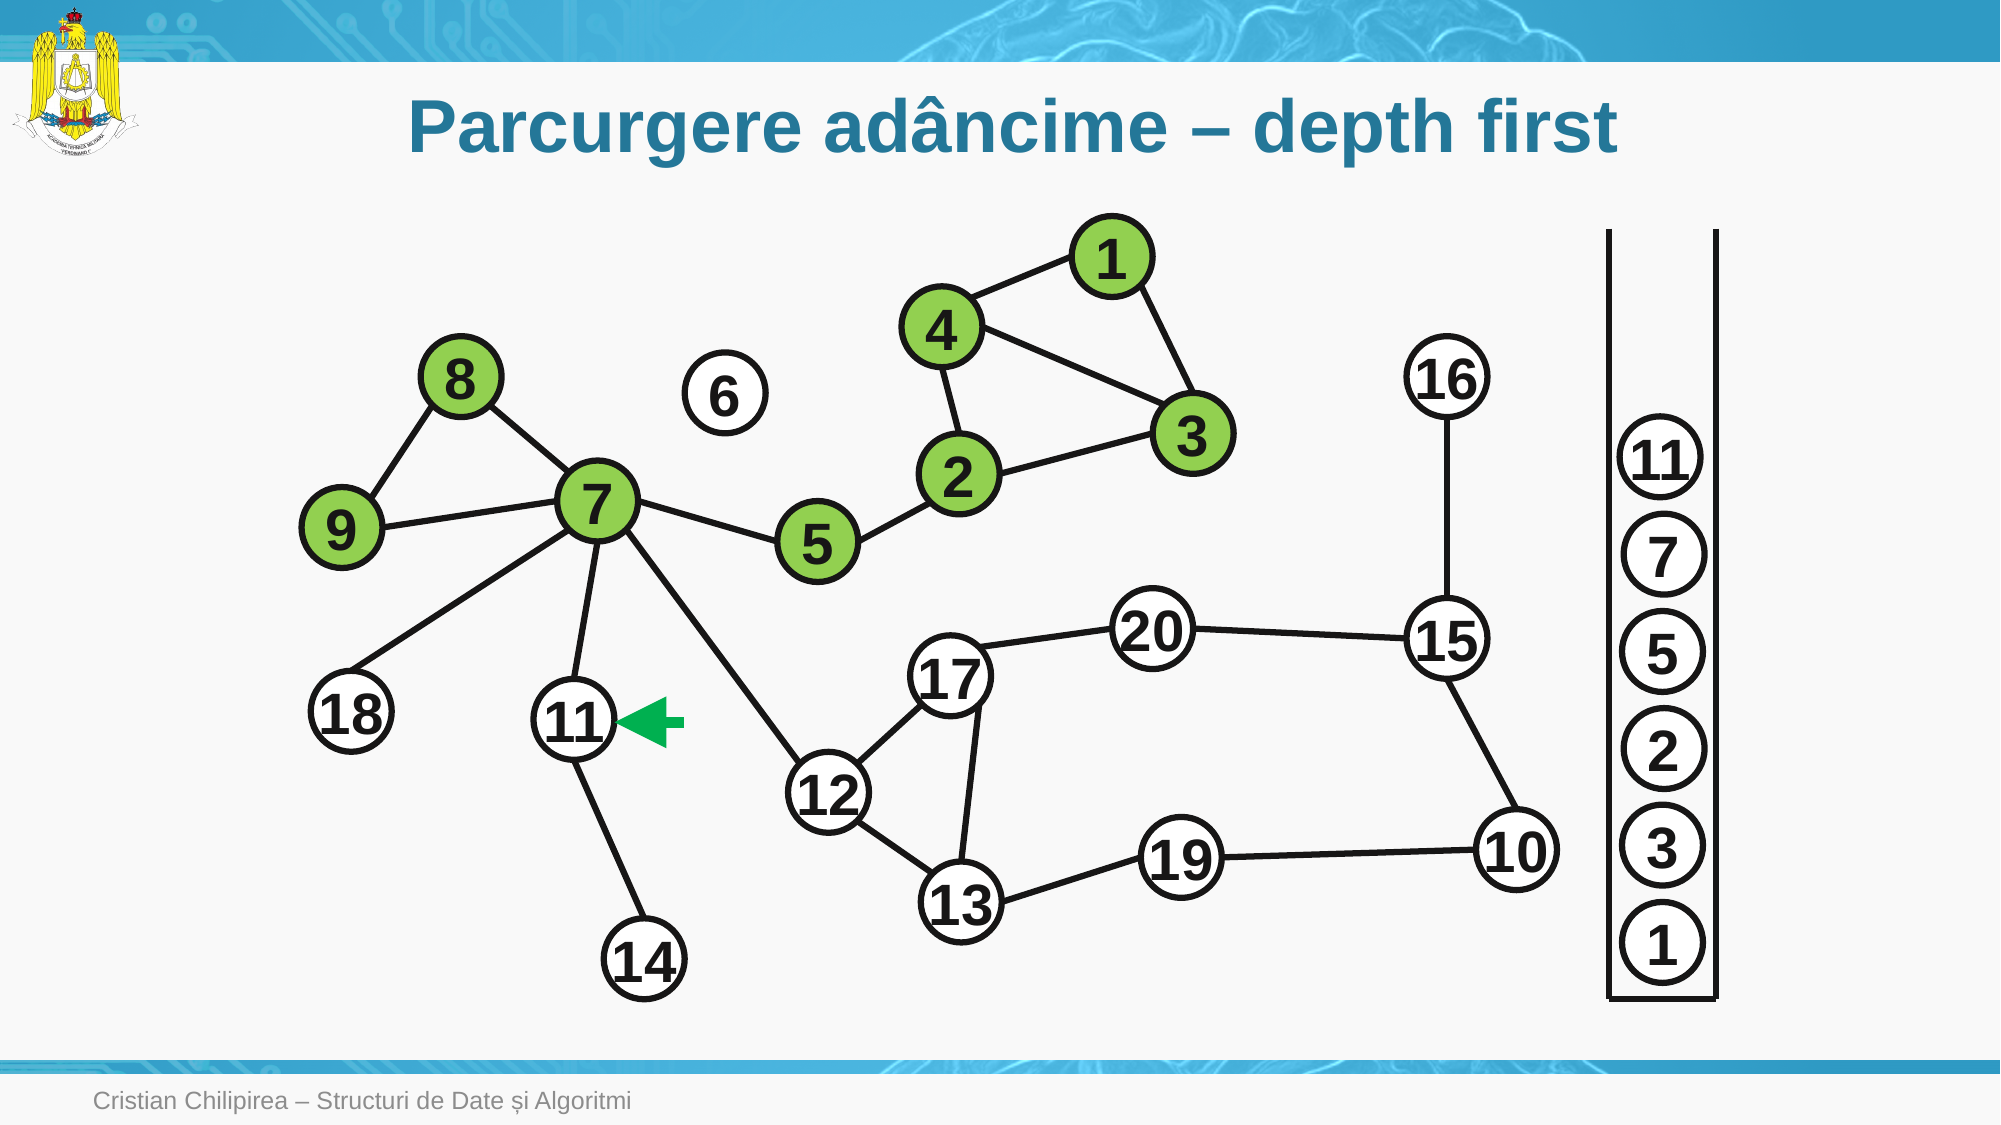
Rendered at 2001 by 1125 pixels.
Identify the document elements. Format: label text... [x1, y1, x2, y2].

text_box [941, 367, 960, 434]
text_box 4 [901, 286, 983, 367]
text_box 14 [603, 918, 685, 1000]
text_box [857, 704, 922, 764]
text_box 9 [301, 487, 382, 568]
footer Cristian Chilipirea – Structuri de Date și Algoritmi [77, 1073, 1338, 1125]
text_box 17 [910, 635, 992, 717]
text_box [573, 759, 645, 919]
text_box 13 [920, 861, 1002, 943]
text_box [1140, 285, 1194, 393]
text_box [999, 433, 1153, 474]
text_box 10 [1476, 809, 1557, 891]
text_box 7 [1623, 513, 1705, 595]
text_box 15 [1406, 598, 1488, 679]
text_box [858, 502, 931, 542]
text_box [382, 500, 558, 528]
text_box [351, 529, 569, 671]
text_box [979, 628, 1113, 648]
text_box 5 [1622, 610, 1703, 692]
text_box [961, 704, 980, 862]
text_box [638, 500, 778, 529]
text_box 16 [1406, 336, 1488, 417]
text_box 20 [1112, 588, 1193, 670]
text_box 7 [557, 460, 638, 542]
text_box 19 [1141, 816, 1222, 898]
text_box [857, 820, 933, 874]
text_box 6 [684, 352, 766, 434]
text_box 3 [1622, 804, 1703, 886]
text_box 11 [533, 679, 615, 760]
text_box 1 [1622, 901, 1703, 983]
text_box 12 [788, 751, 869, 833]
title Parcurgere adâncime – depth first [150, 76, 1876, 180]
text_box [489, 405, 569, 473]
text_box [370, 405, 433, 499]
text_box 8 [420, 336, 502, 418]
text_box 1 [1071, 216, 1153, 297]
text_box 3 [1152, 393, 1234, 474]
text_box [1193, 628, 1407, 639]
picture [0, 0, 2000, 156]
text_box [626, 529, 800, 764]
text_box 18 [310, 670, 392, 752]
text_box 2 [1623, 708, 1705, 790]
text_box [982, 326, 1165, 405]
text_box 2 [918, 433, 1000, 515]
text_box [1221, 849, 1476, 858]
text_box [1001, 857, 1141, 902]
text_box 5 [779, 501, 859, 582]
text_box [573, 541, 598, 679]
text_box 11 [1619, 416, 1701, 498]
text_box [970, 256, 1072, 299]
picture [0, 1060, 2000, 1074]
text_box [1446, 678, 1517, 810]
